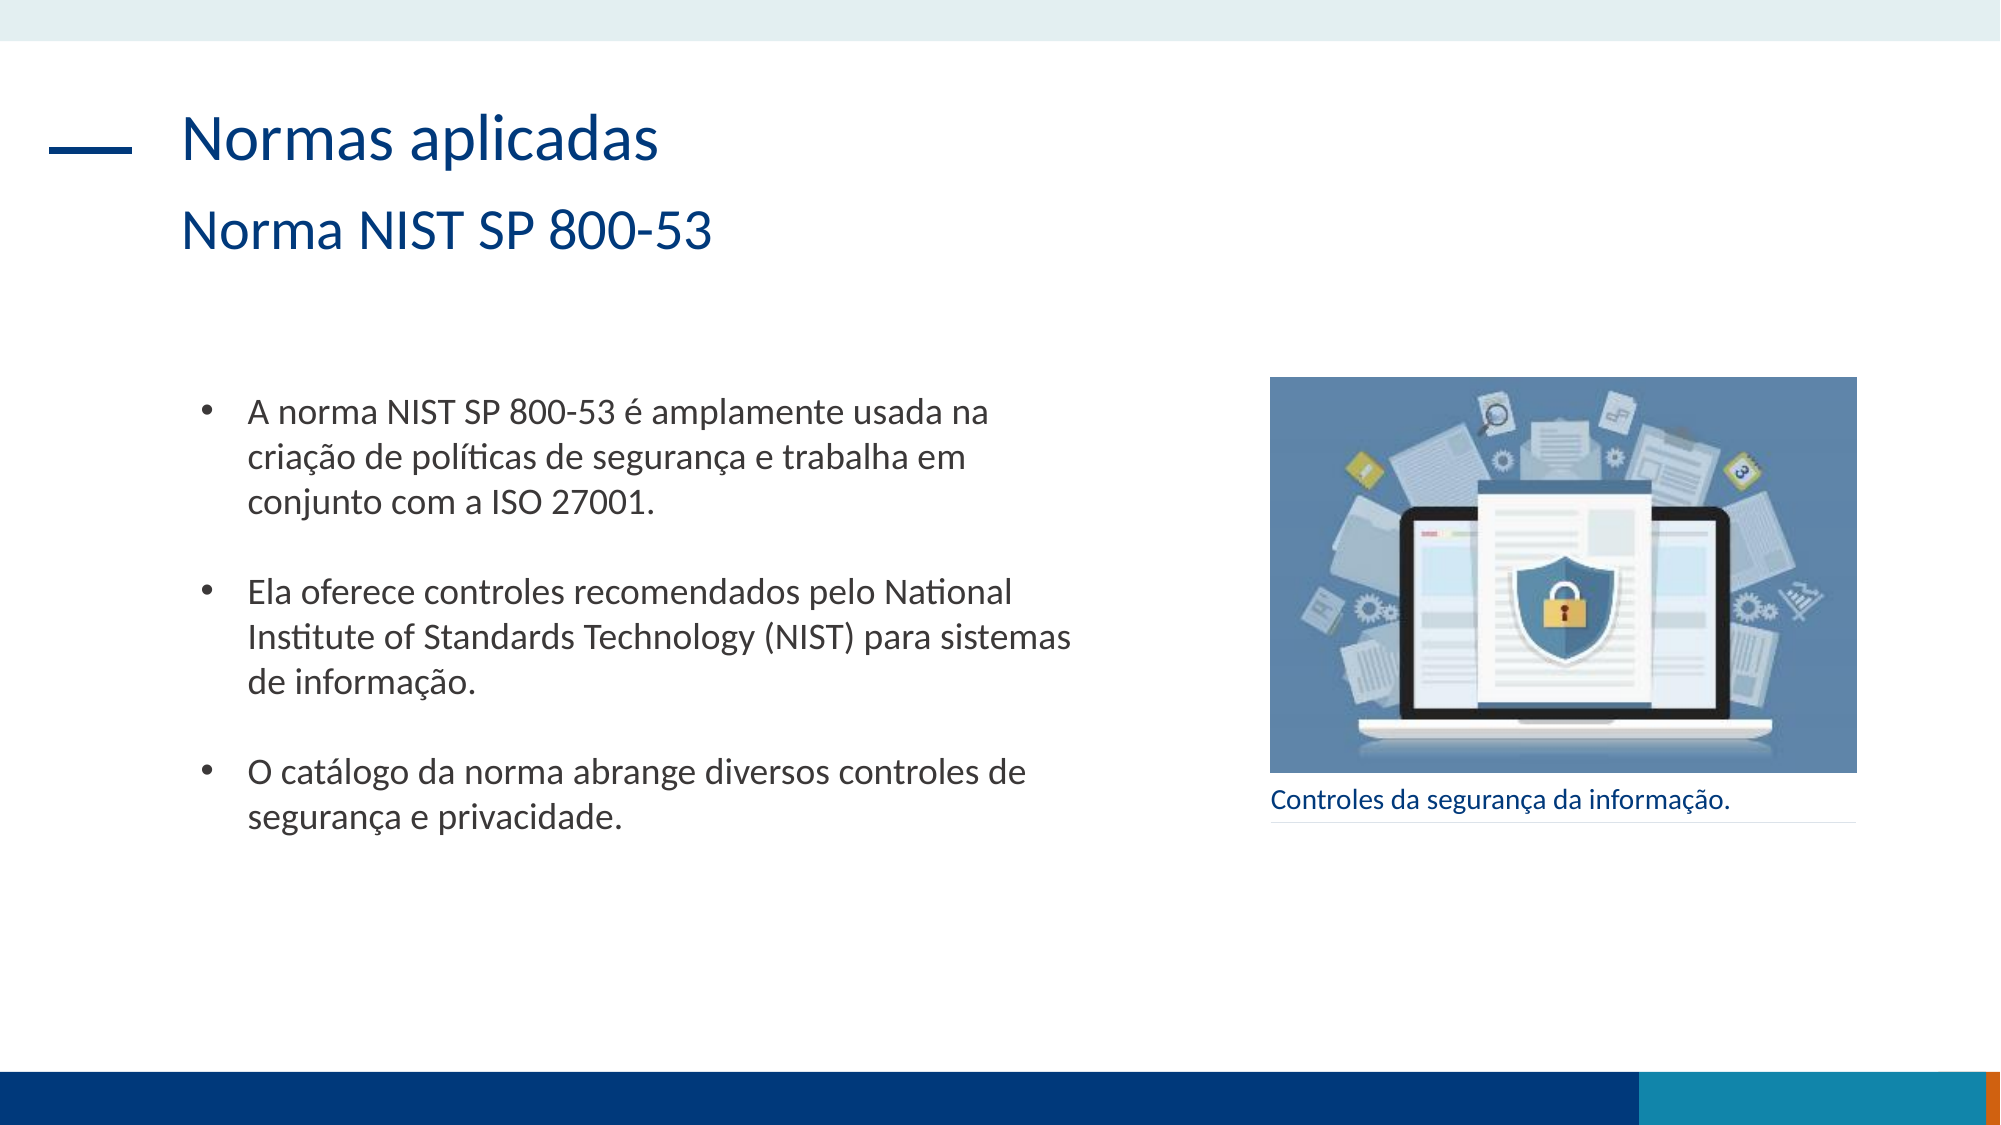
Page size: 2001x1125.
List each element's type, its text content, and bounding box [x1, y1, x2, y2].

picture [1270, 376, 1857, 773]
list Normas aplicadas [167, 95, 1833, 237]
text_box Controles da segurança da informação. [1256, 772, 1768, 823]
text_box Norma NIST SP 800-53 [167, 191, 1479, 281]
text_box A norma NIST SP 800-53 é amplamente usada na criação de políticas de segurança e trabalha em conjunto com a ISO 27001. Ela oferece controles recomendados pelo National Institute of Standards Technology (NIST) para sistemas de informação. O catálogo da norma abrange diversos controles de segurança e privacidade. [185, 379, 1116, 845]
